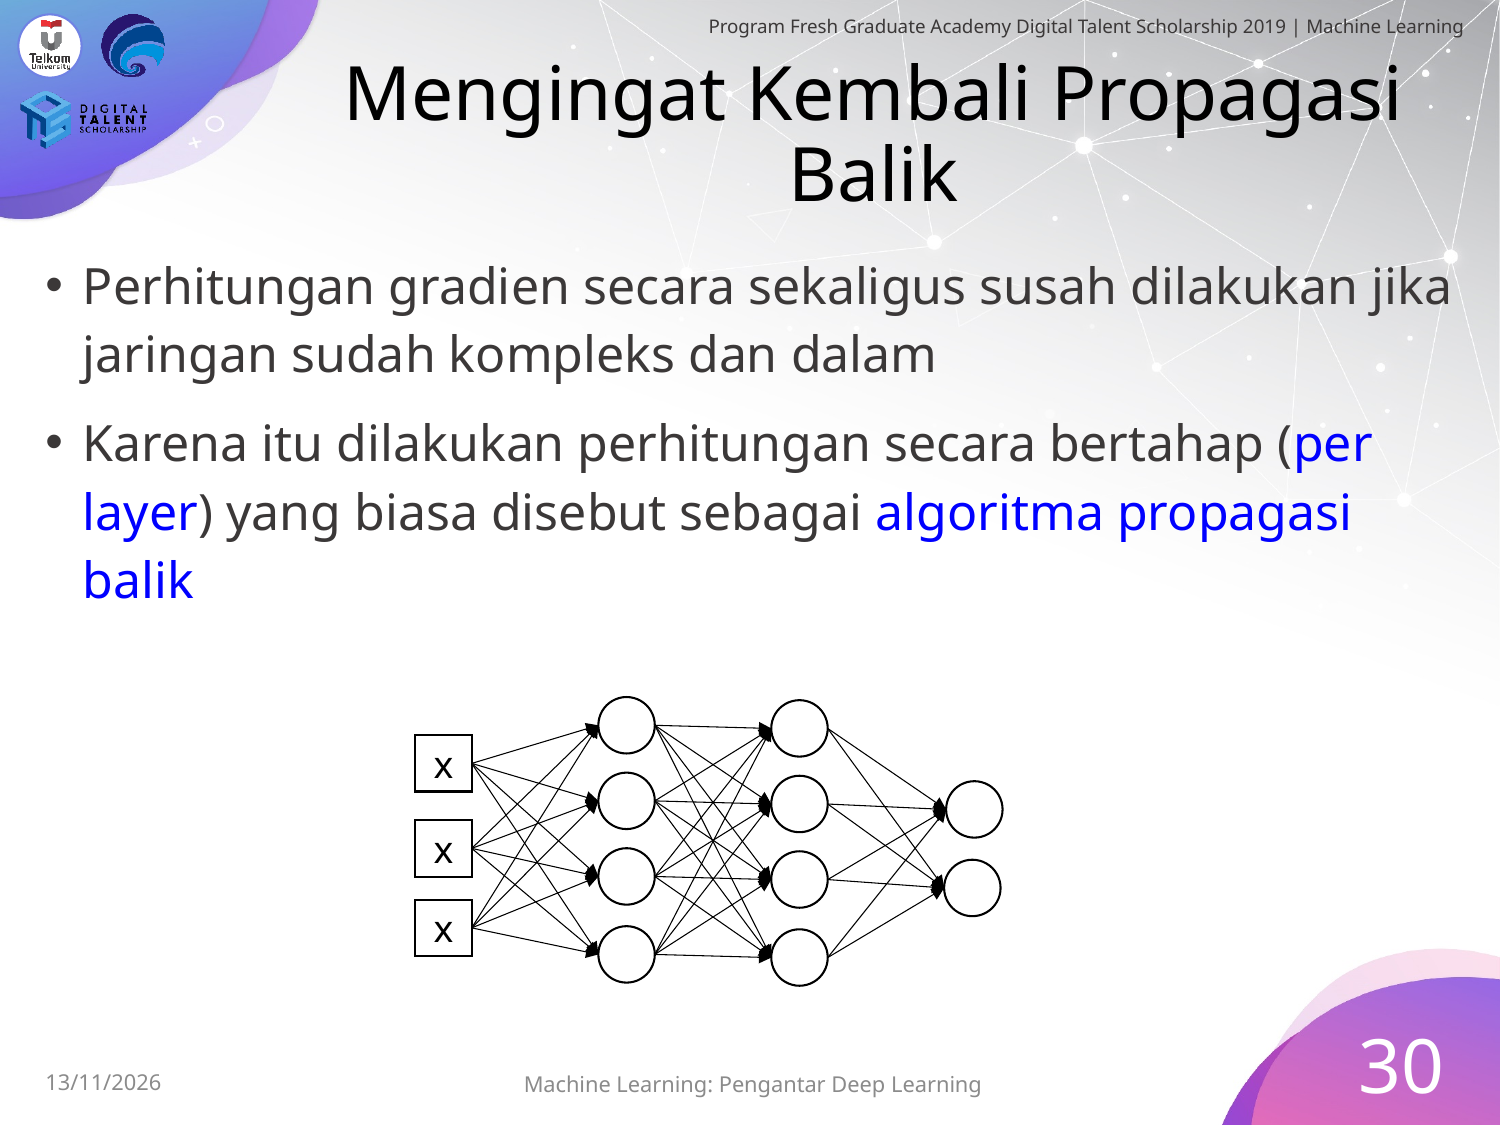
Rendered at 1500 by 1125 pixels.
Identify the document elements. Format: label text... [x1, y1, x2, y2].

text_box [947, 858, 1002, 918]
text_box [827, 809, 947, 958]
text_box [599, 771, 654, 831]
picture [0, 0, 1500, 1125]
list Perhitungan gradien secara sekaligus susah dilakukan jika jaringan sudah kompleks dan dalam Karena itu dilakukan perhitungan secara bertahap (per layer) yang biasa disebut sebagai algoritma propagasi balik [30, 238, 1477, 1014]
text_box x [414, 819, 471, 878]
slide_number 30 [1327, 1025, 1477, 1115]
text_box [772, 850, 827, 909]
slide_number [30, 1053, 272, 1114]
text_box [827, 728, 945, 804]
text_box [772, 774, 827, 834]
text_box [770, 928, 829, 987]
text_box [597, 925, 656, 984]
text_box [947, 780, 1004, 839]
title Mengingat Kembali Propagasi Balik [271, 66, 1477, 207]
text_box [770, 699, 829, 758]
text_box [827, 804, 945, 809]
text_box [471, 928, 599, 955]
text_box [654, 728, 772, 955]
text_box x [414, 899, 473, 957]
text_box [599, 847, 654, 906]
footer Machine Learning: Pengantar Deep Learning [386, 1053, 1121, 1114]
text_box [471, 800, 599, 928]
text_box x [414, 734, 471, 793]
text_box [597, 695, 656, 755]
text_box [471, 725, 599, 800]
